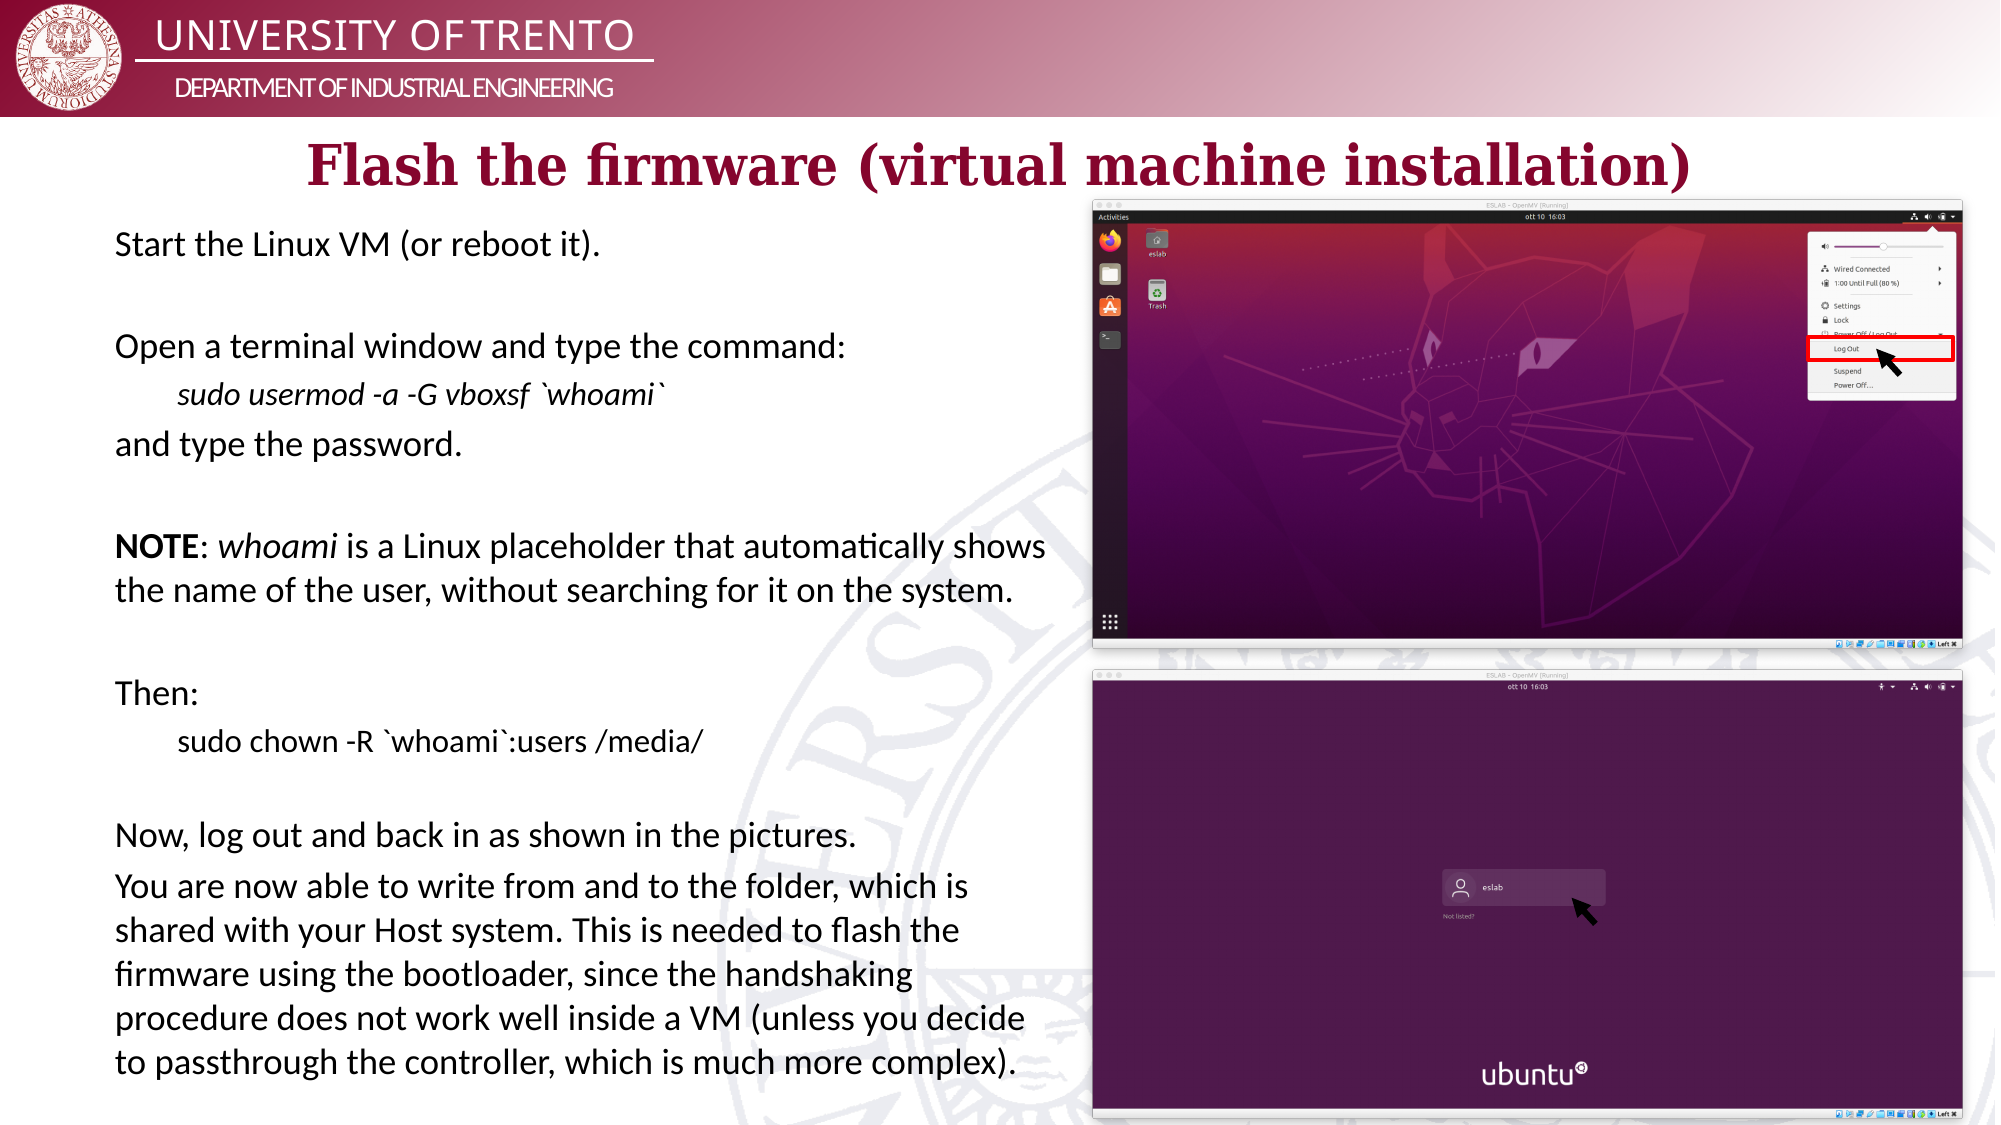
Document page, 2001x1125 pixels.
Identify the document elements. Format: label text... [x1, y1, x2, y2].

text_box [1875, 348, 1901, 376]
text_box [1571, 897, 1596, 925]
picture [1075, 186, 1979, 1125]
list Start the Linux VM (or reboot it). Open a terminal window and type the command: sudo usermod -a -G vboxsf `whoami` and type the password. NOTE: whoami is a Linux placeholder that automatically shows the name of the user, without searching for it on the system. Then: sudo chown -R `whoami`:users /media/ Now, log out and back in as shown in the pictures. You are now able to write from and to the folder, which is shared with your Host system. This is needed to flash the firmware using the bootloader, since the handshaking procedure does not work well inside a VM (unless you decide to passthrough the controller, which is much more complex). [99, 211, 1070, 1103]
title Flash the firmware (virtual machine installation) [150, 113, 1850, 211]
